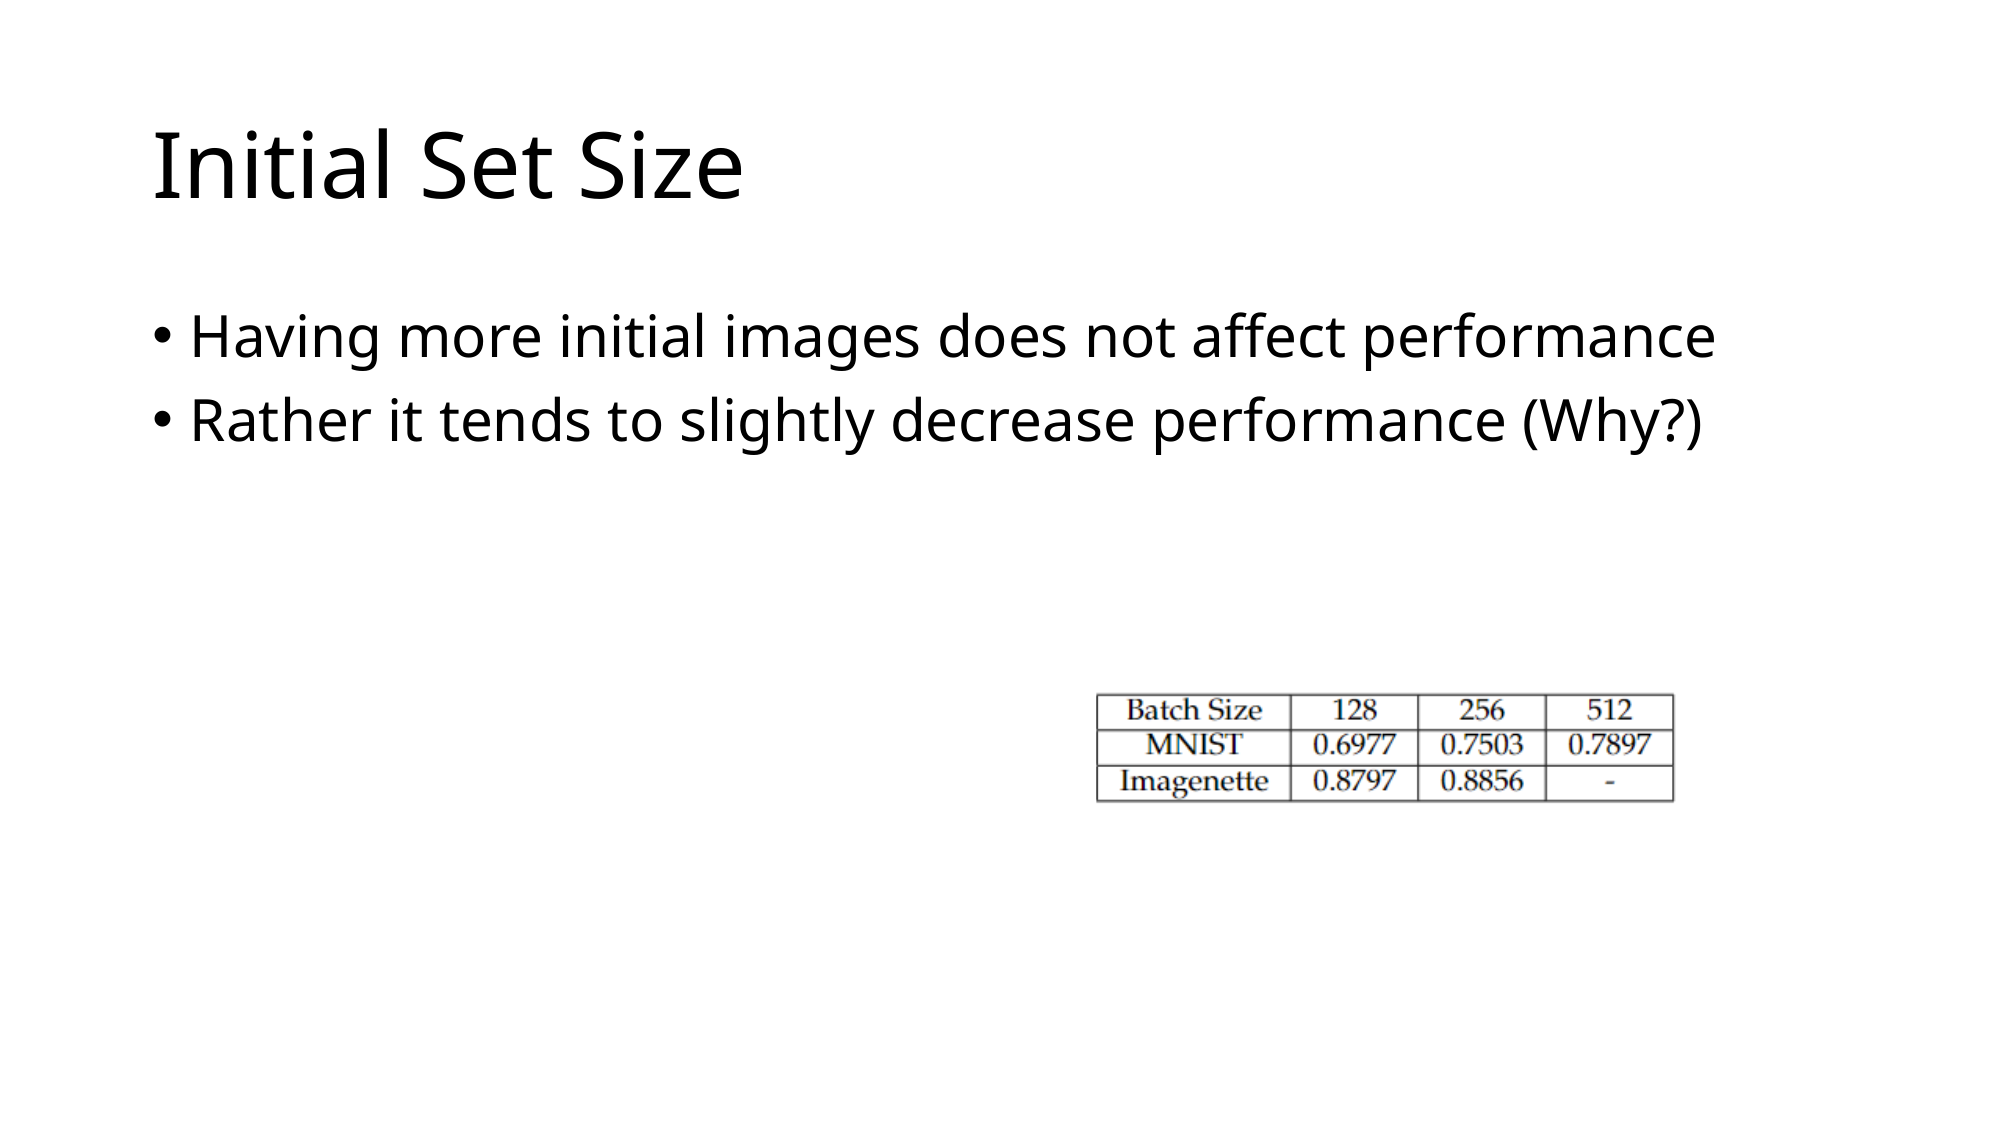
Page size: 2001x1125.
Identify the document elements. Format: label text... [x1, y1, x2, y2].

list Having more initial images does not affect performance Rather it tends to slightly decrease performance (Why?) [137, 299, 1863, 1014]
title Initial Set Size [137, 59, 1863, 278]
picture [1069, 668, 1707, 834]
